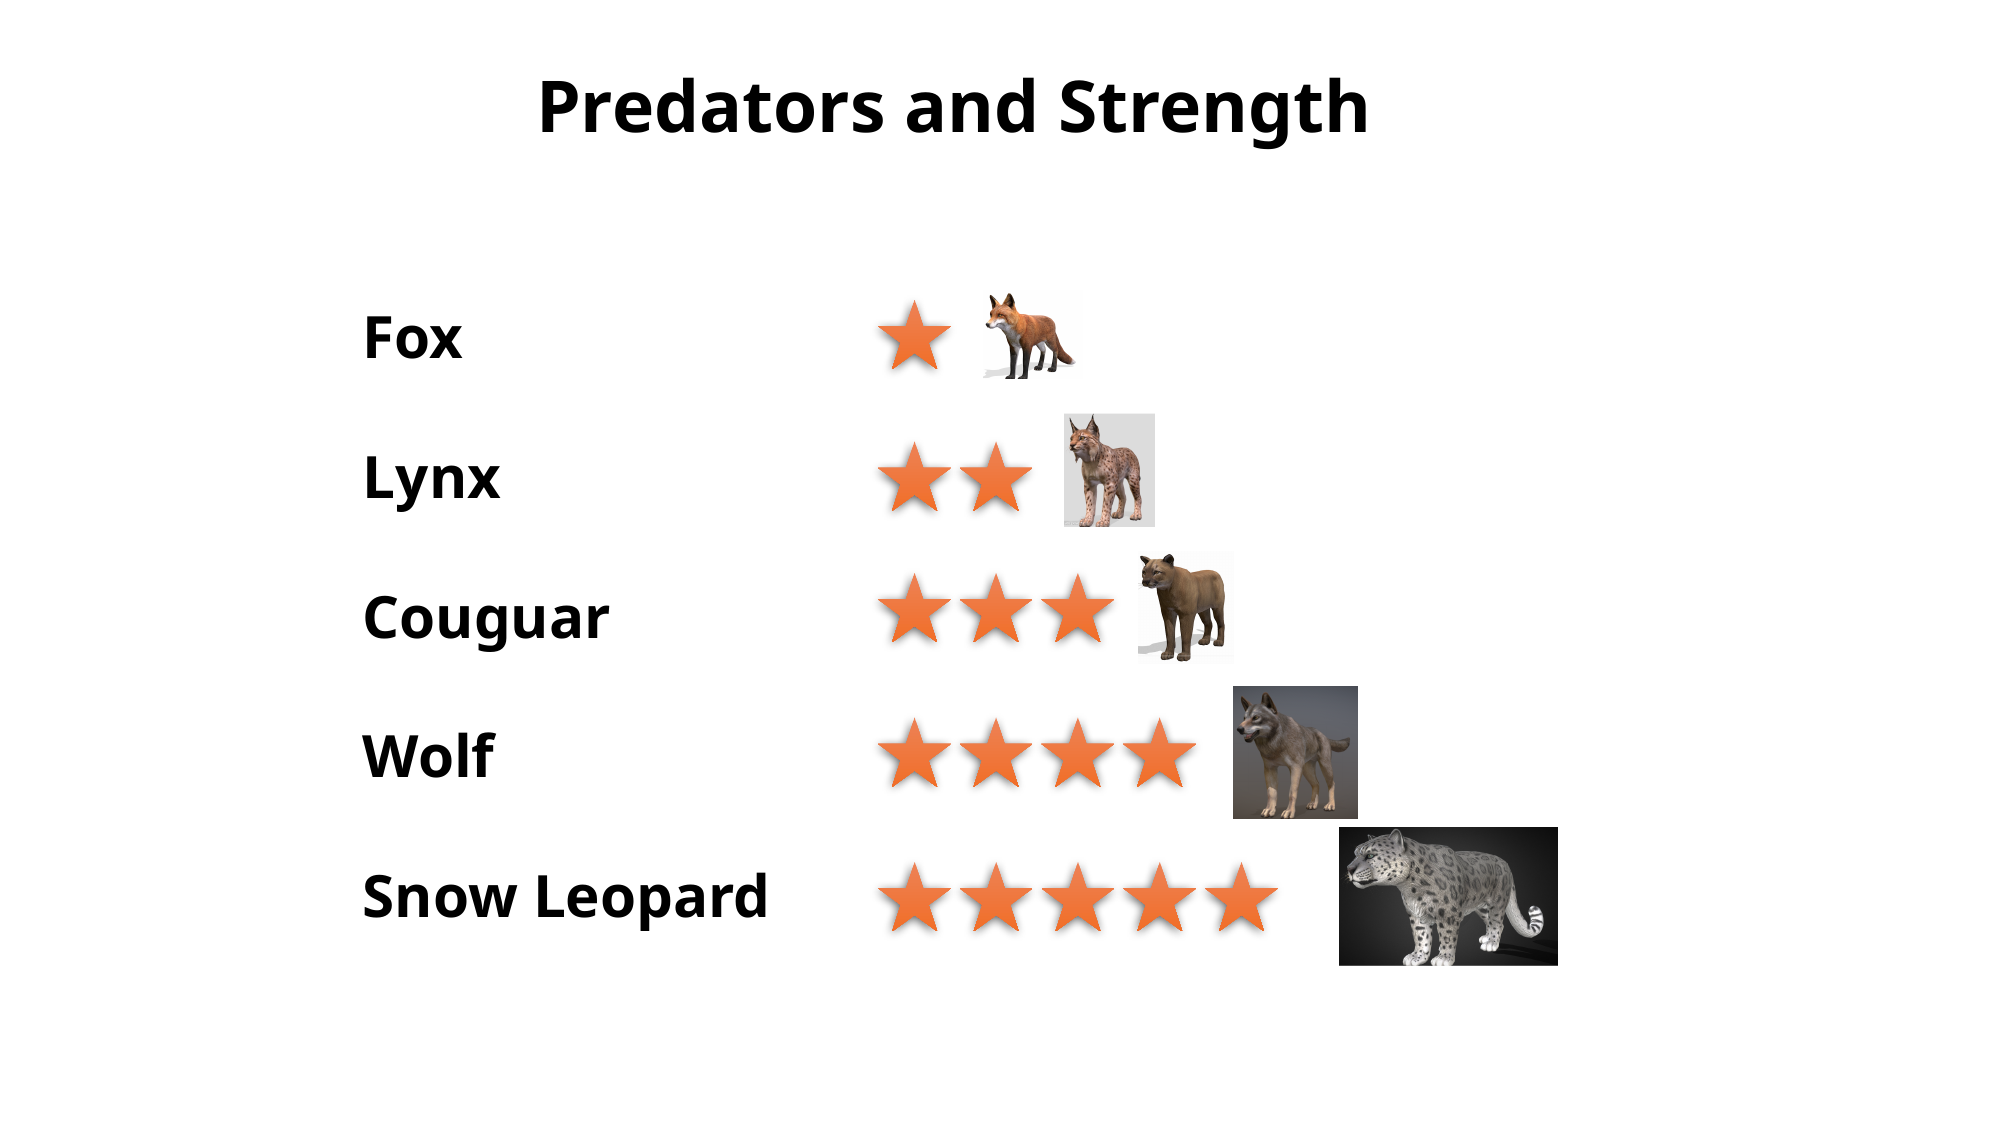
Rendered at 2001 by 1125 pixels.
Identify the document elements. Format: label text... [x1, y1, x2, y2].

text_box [877, 440, 1034, 512]
picture [1138, 551, 1235, 665]
text_box Fox Lynx Couguar Wolf Snow Leopard [348, 292, 970, 1077]
picture [1064, 412, 1156, 527]
picture [983, 289, 1083, 380]
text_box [877, 716, 1197, 788]
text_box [877, 861, 1279, 932]
picture [1339, 827, 1559, 967]
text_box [877, 572, 1115, 643]
text_box [878, 299, 951, 370]
picture [1233, 685, 1359, 820]
title Predators and Strength [520, 39, 1525, 179]
